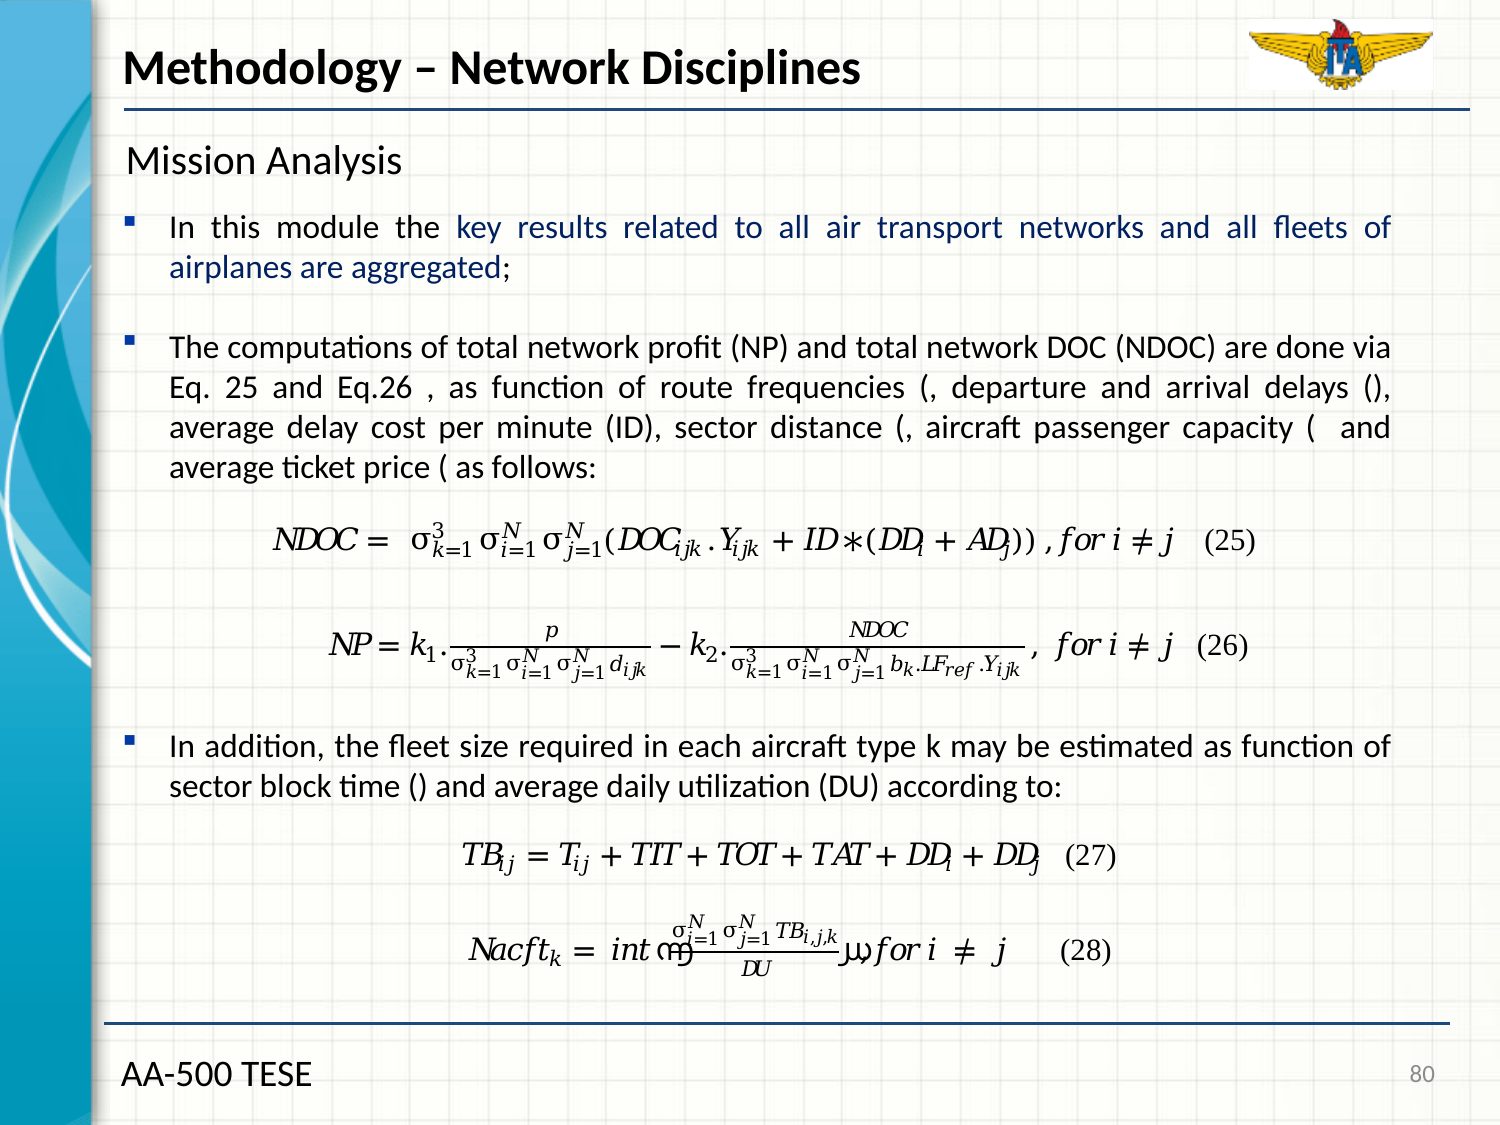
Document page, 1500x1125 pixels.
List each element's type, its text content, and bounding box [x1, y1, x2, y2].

picture [0, 0, 1500, 1125]
text_box Mission Analysis [110, 125, 880, 191]
text_box Methodology – Network Disciplines [107, 27, 975, 102]
slide_number 80 [1100, 1042, 1450, 1103]
